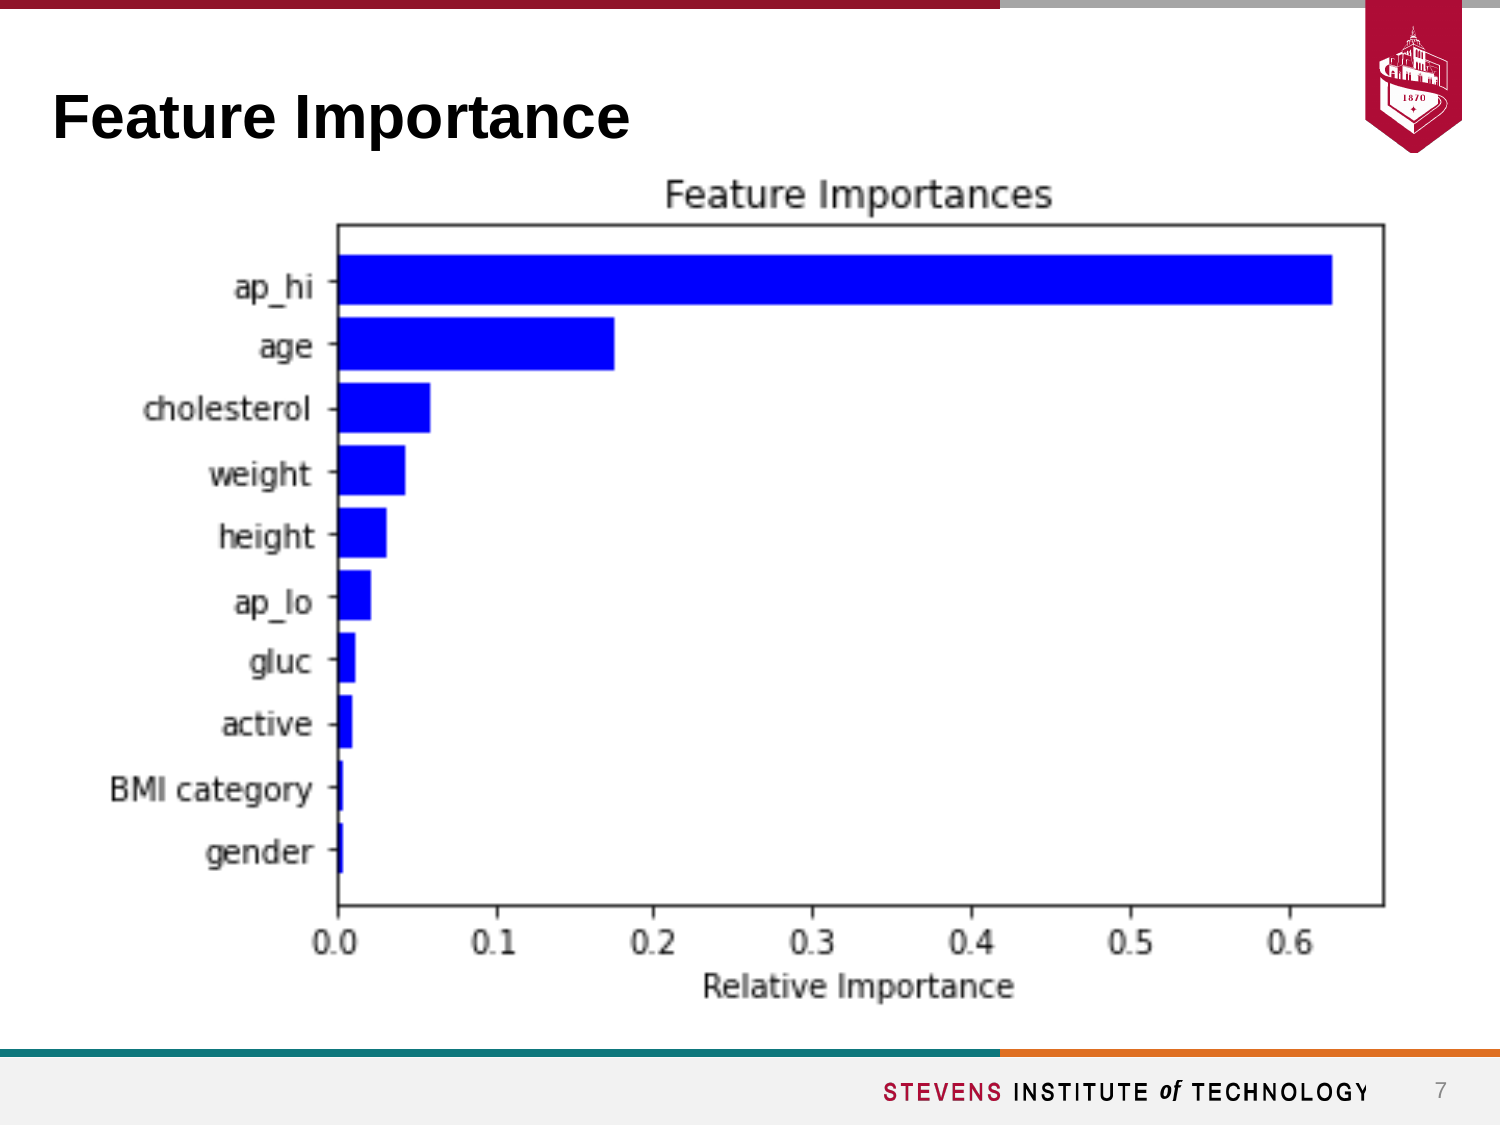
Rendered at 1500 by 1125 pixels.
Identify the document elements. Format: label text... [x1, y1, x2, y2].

title Feature Importance [37, 68, 1236, 157]
slide_number 7 [1401, 1059, 1481, 1120]
picture [884, 1080, 1366, 1101]
picture [1365, 0, 1462, 153]
picture [88, 156, 1403, 1025]
